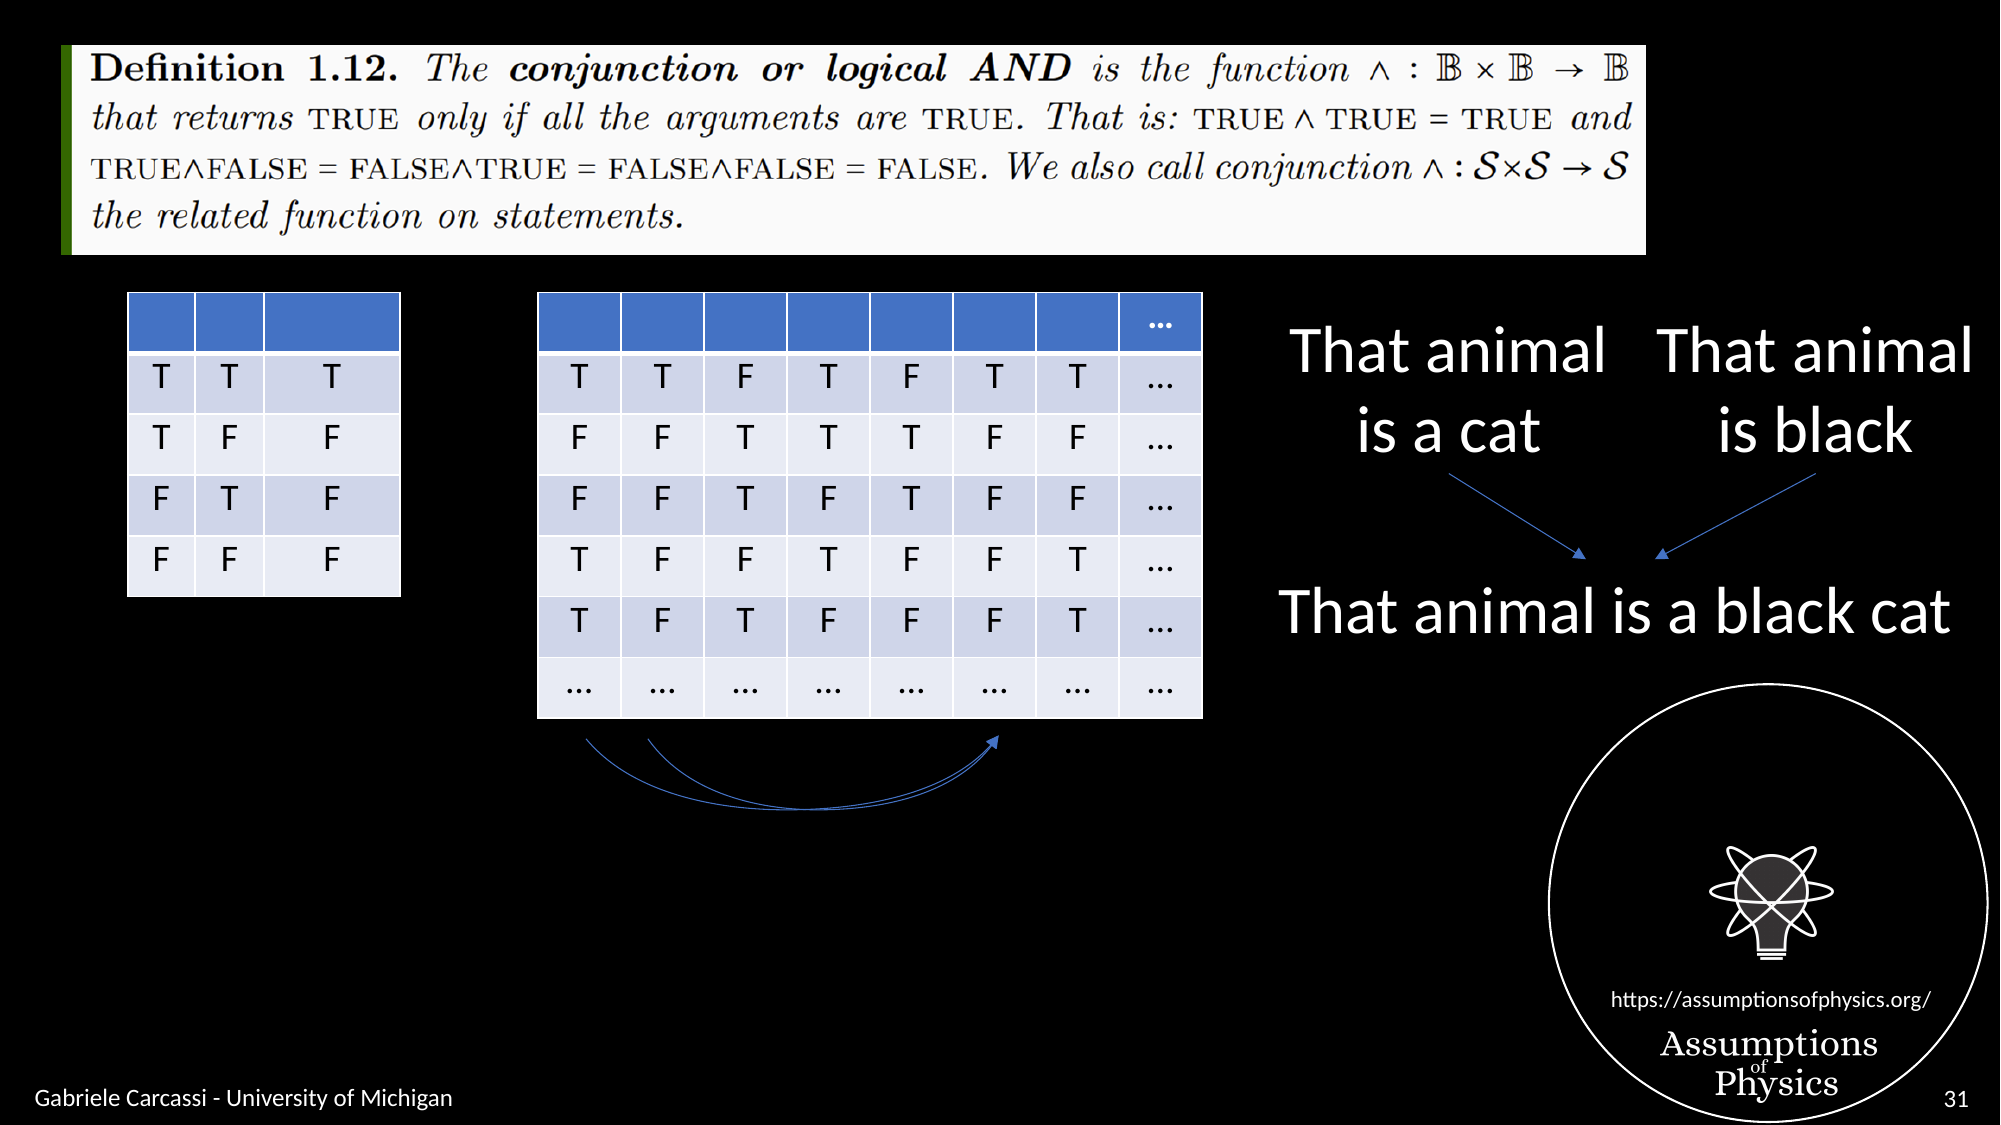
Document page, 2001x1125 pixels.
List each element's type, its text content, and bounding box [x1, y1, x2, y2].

picture [1660, 1029, 1877, 1103]
text_box That animal is a cat [1274, 298, 1624, 474]
picture [61, 45, 1647, 255]
picture [1709, 846, 1834, 960]
text_box That animal is black [1641, 298, 1990, 474]
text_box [1654, 475, 1816, 560]
text_box That animal is a black cat [1263, 559, 1968, 654]
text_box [1448, 475, 1586, 560]
slide_number 31 [1893, 1078, 1985, 1116]
text_box [585, 738, 802, 811]
text_box [647, 735, 999, 811]
footer Gabriele Carcassi - University of Michigan [19, 1077, 999, 1116]
